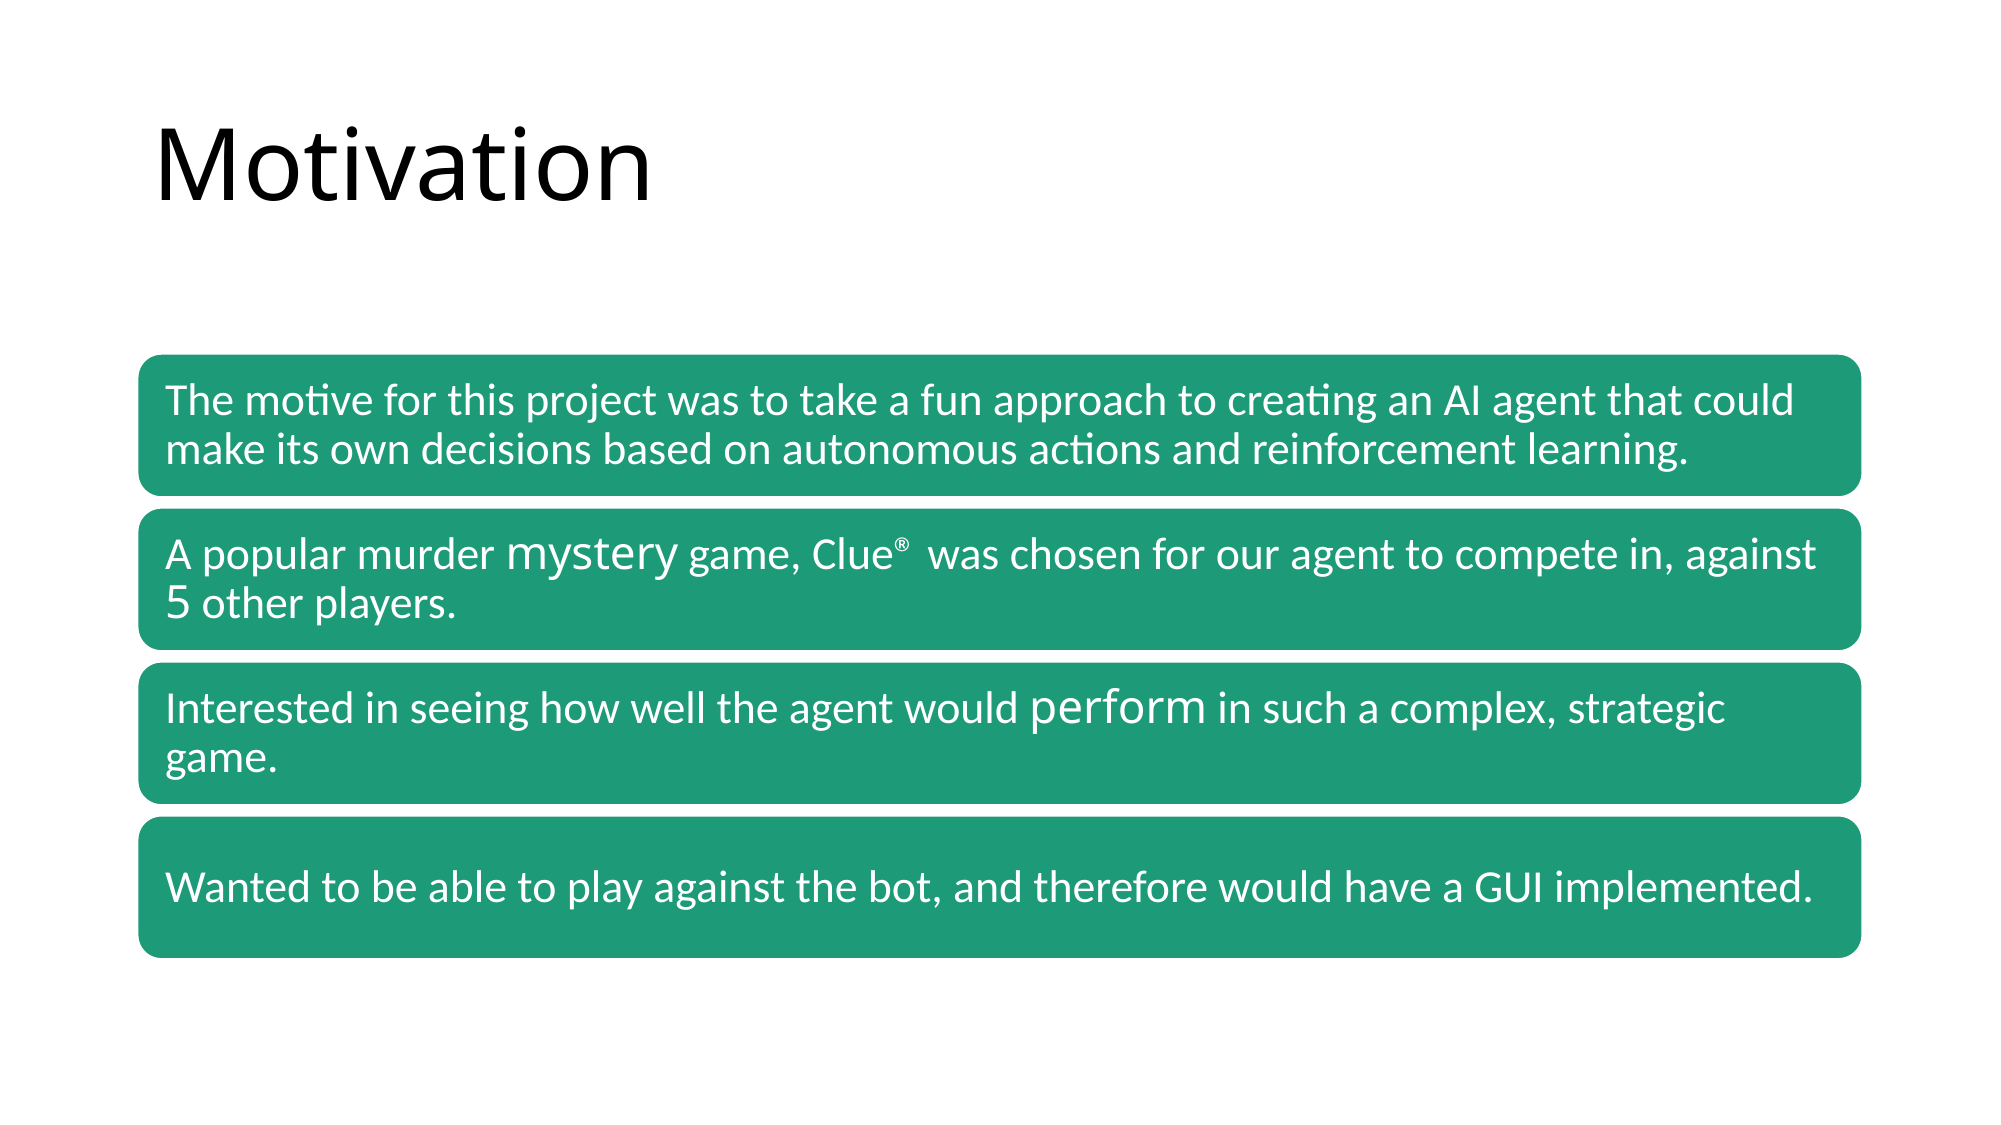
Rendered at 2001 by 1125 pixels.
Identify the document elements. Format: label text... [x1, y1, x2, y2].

title Motivation [137, 59, 1863, 278]
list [137, 299, 1863, 1014]
